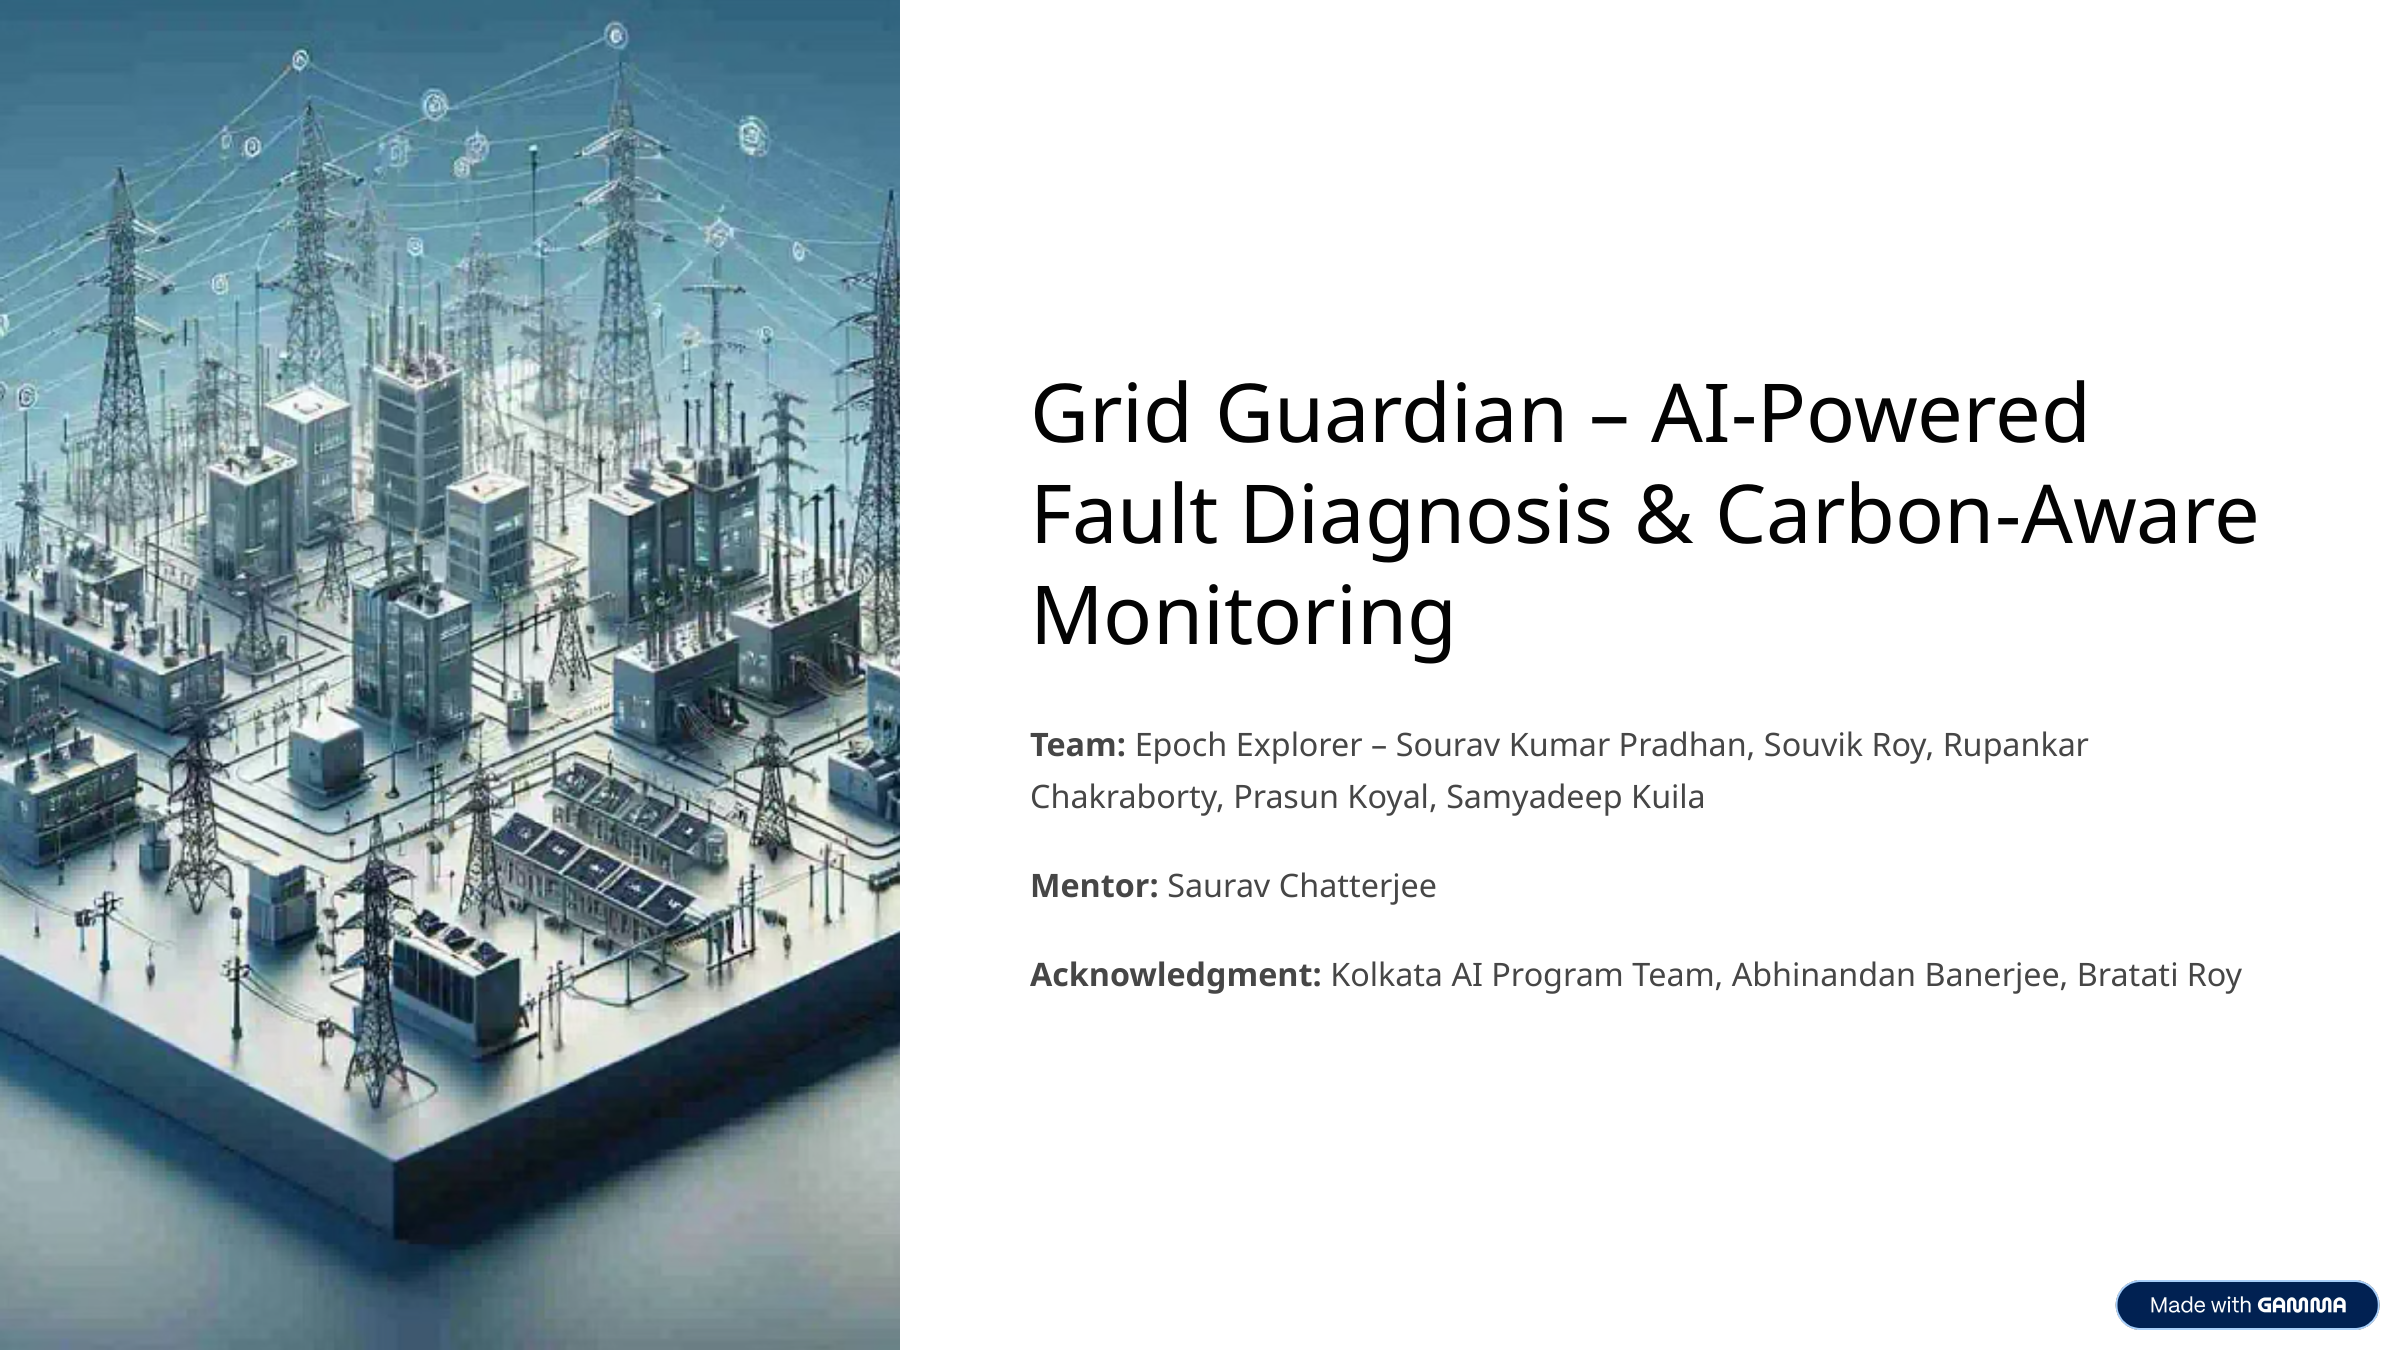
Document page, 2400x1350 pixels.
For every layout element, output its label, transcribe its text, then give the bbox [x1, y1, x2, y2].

text_box Mentor: Saurav Chatterjee [1030, 851, 2270, 904]
picture [0, 0, 900, 1350]
picture [2106, 1271, 2389, 1339]
text_box Grid Guardian – AI-Powered Fault Diagnosis & Carbon-Aware Monitoring [1030, 357, 2270, 663]
text_box Acknowledgment: Kolkata AI Program Team, Abhinandan Banerjee, Bratati Roy [1030, 940, 2270, 993]
text_box Team: Epoch Explorer – Sourav Kumar Pradhan, Souvik Roy, Rupankar Chakraborty, Prasun Koyal, Samyadeep Kuila [1030, 711, 2270, 816]
